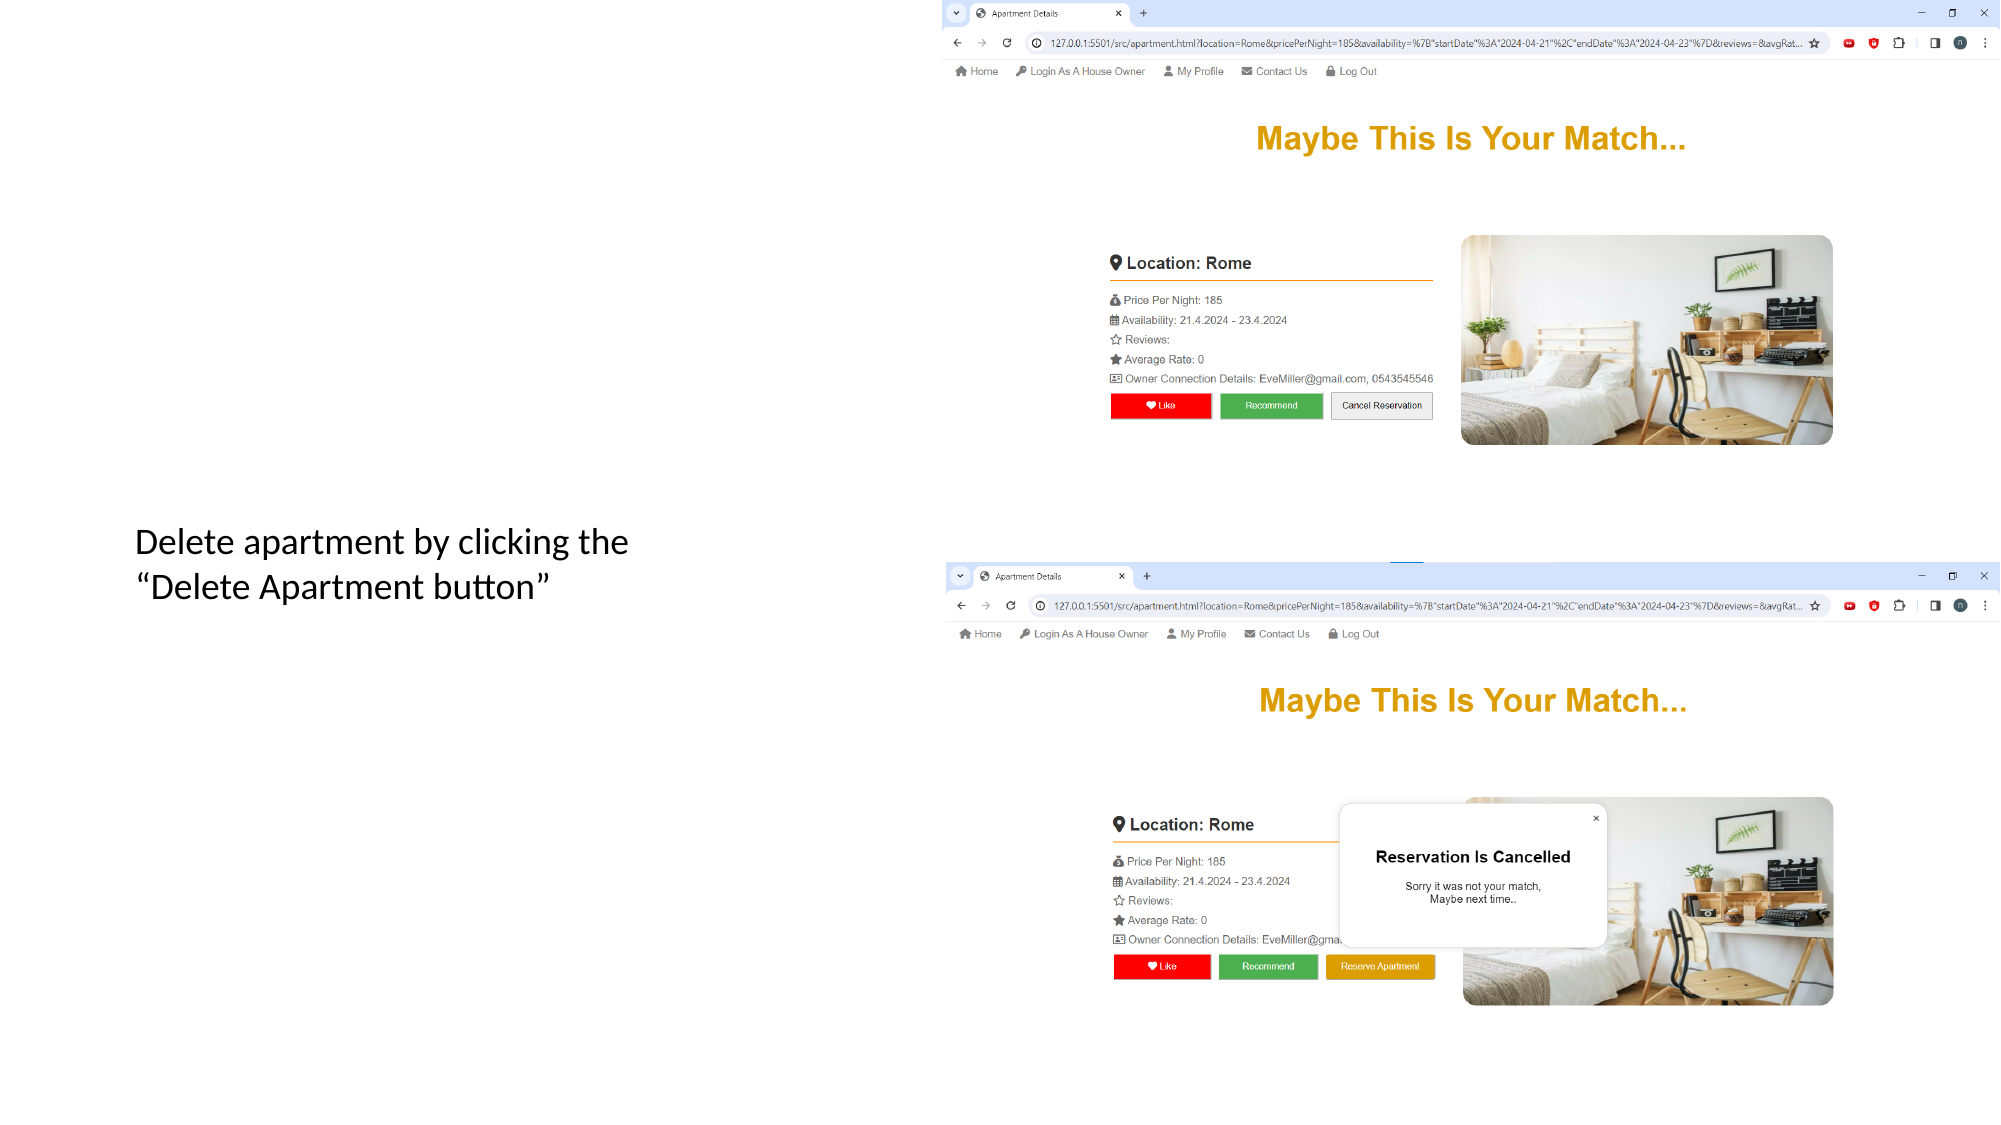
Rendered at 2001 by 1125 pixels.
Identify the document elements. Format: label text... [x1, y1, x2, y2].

text_box Delete apartment by clicking the “Delete Apartment button” [120, 509, 707, 615]
picture [942, 0, 2000, 1125]
